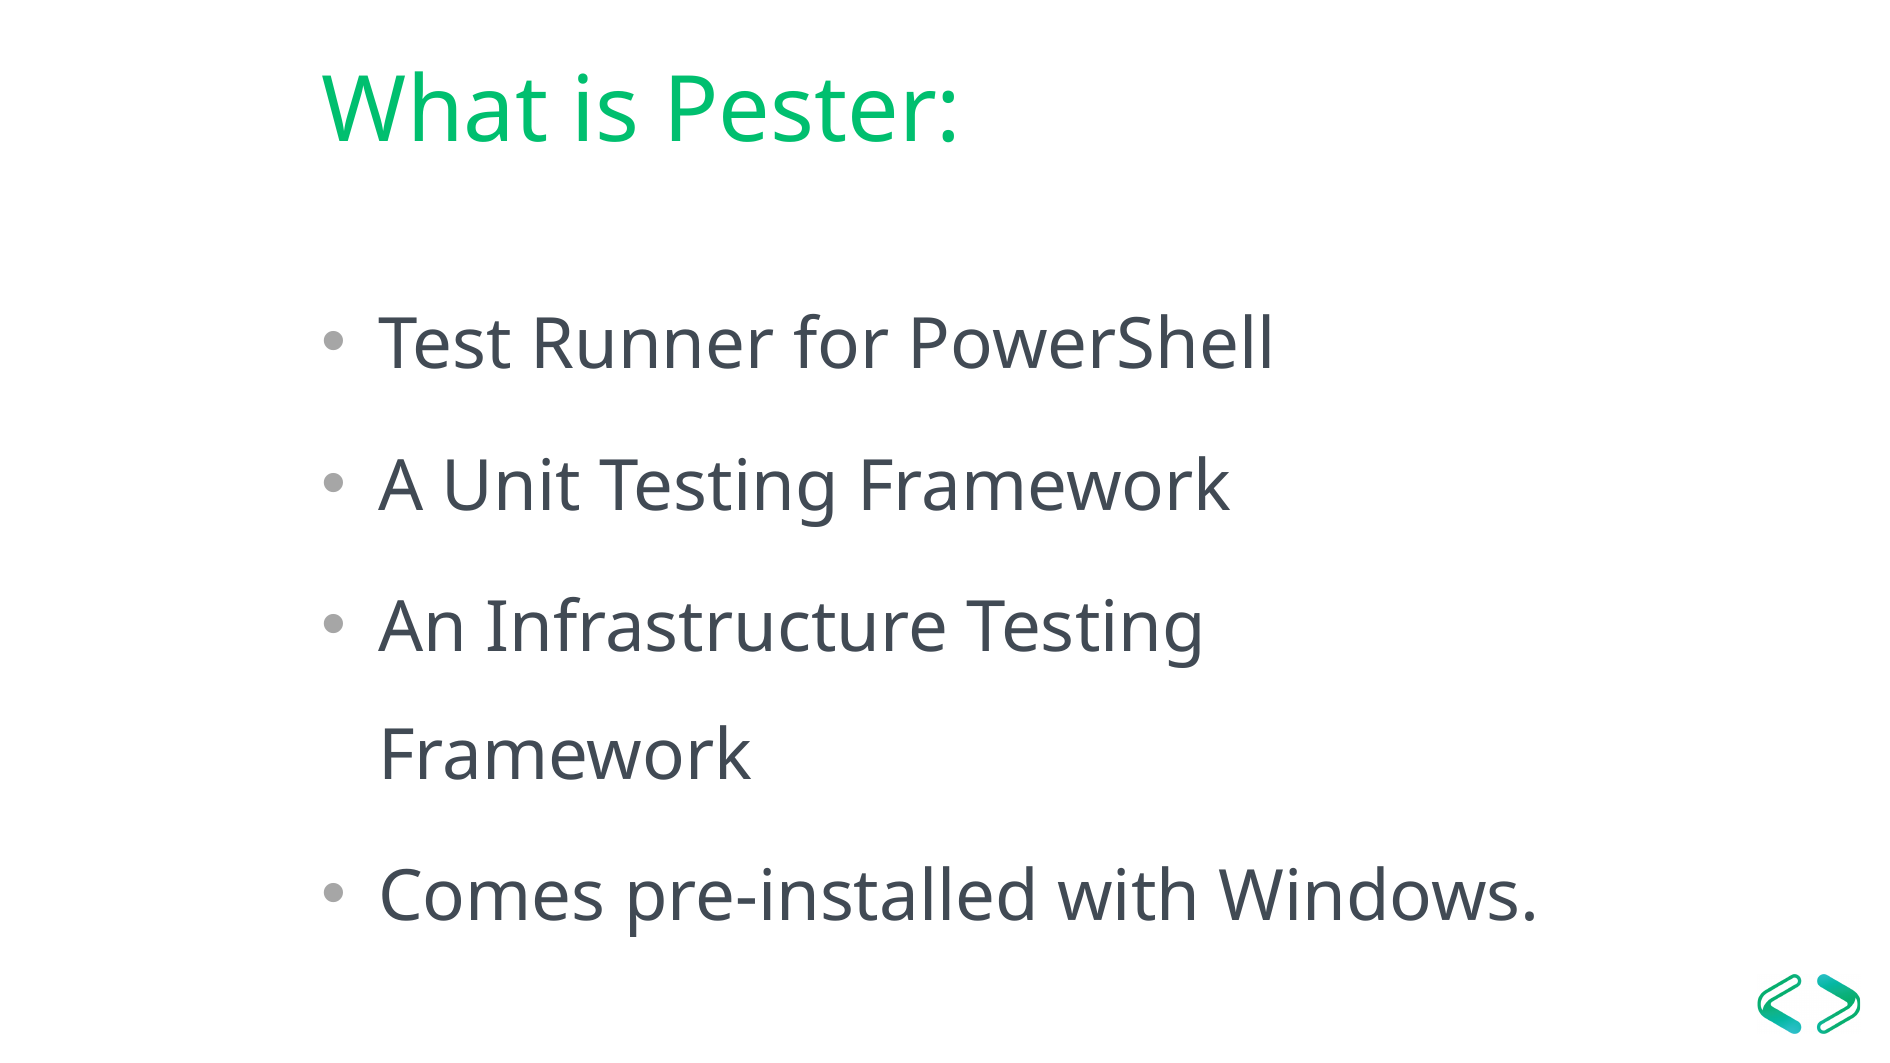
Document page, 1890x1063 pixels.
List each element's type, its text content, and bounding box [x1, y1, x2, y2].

text_box Test Runner for PowerShell A Unit Testing Framework An Infrastructure Testing Framework Comes pre-installed with Windows. [307, 248, 1583, 950]
text_box What is Pester: [307, 42, 1583, 220]
